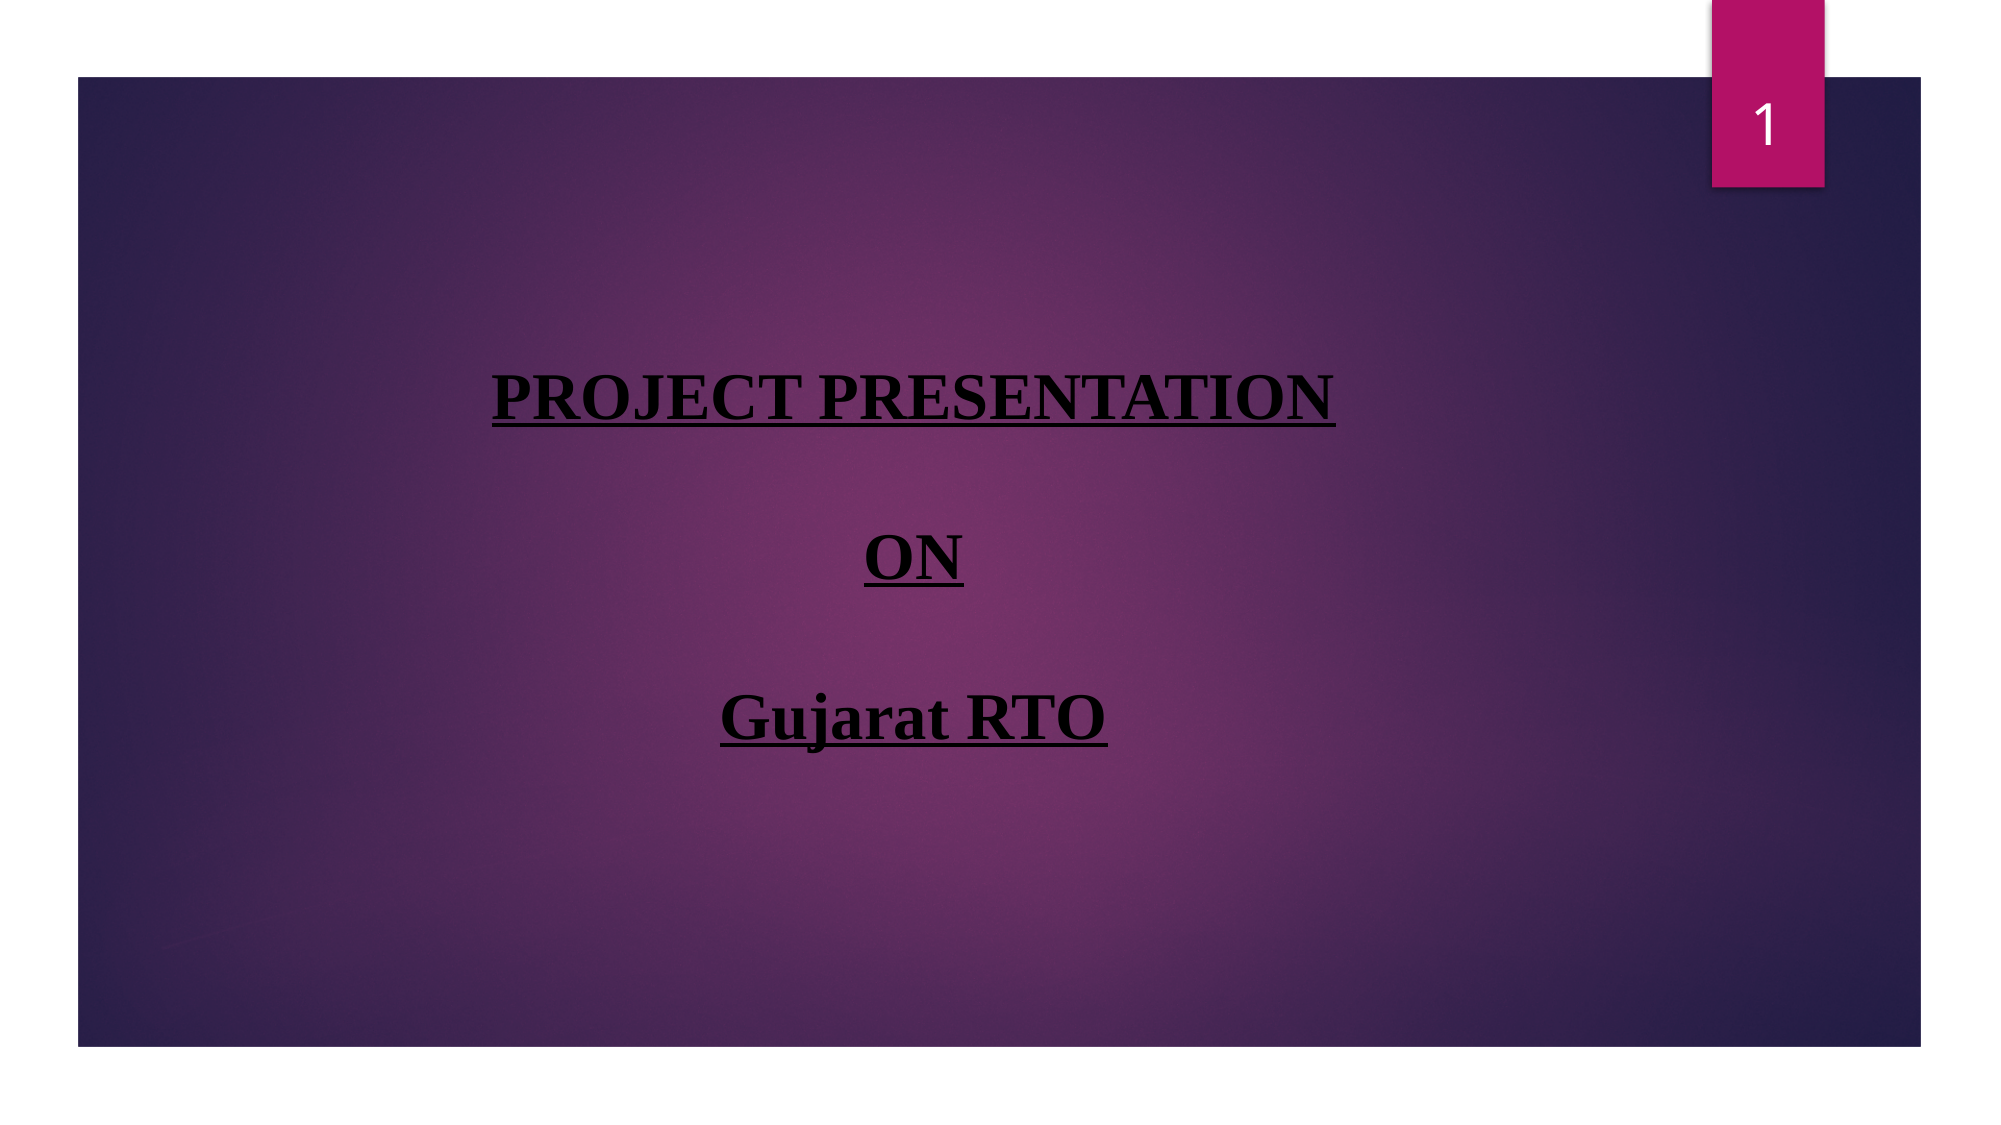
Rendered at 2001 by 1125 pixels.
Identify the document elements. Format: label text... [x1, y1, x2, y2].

title PROJECT PRESENTATION ON Gujarat RTO [189, 251, 1638, 761]
slide_number 1 [1698, 48, 1836, 175]
